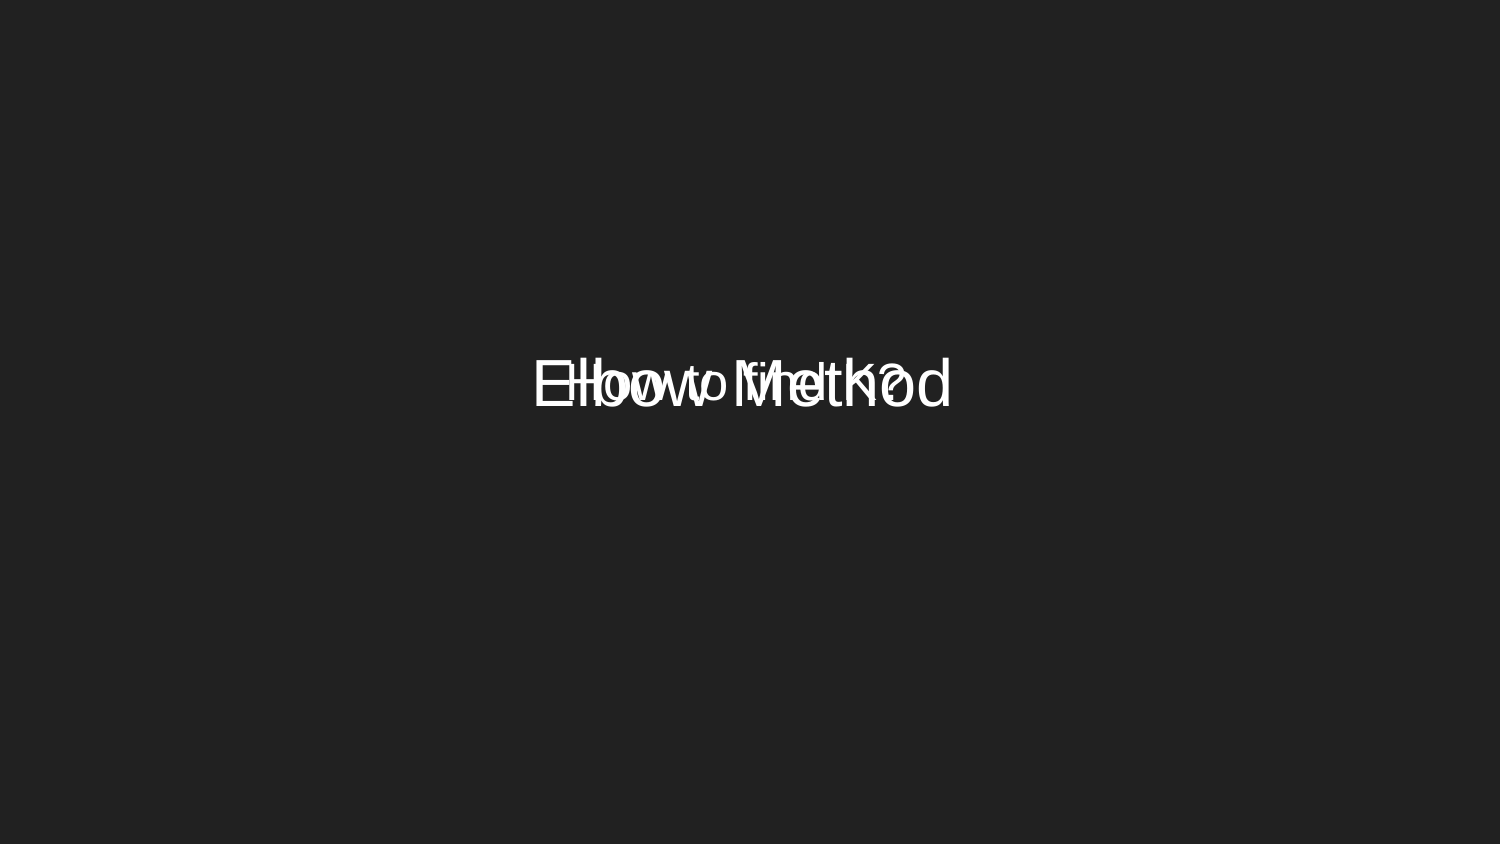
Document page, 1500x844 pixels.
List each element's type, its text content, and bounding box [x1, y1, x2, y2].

text_box Elbow Method [516, 324, 984, 435]
